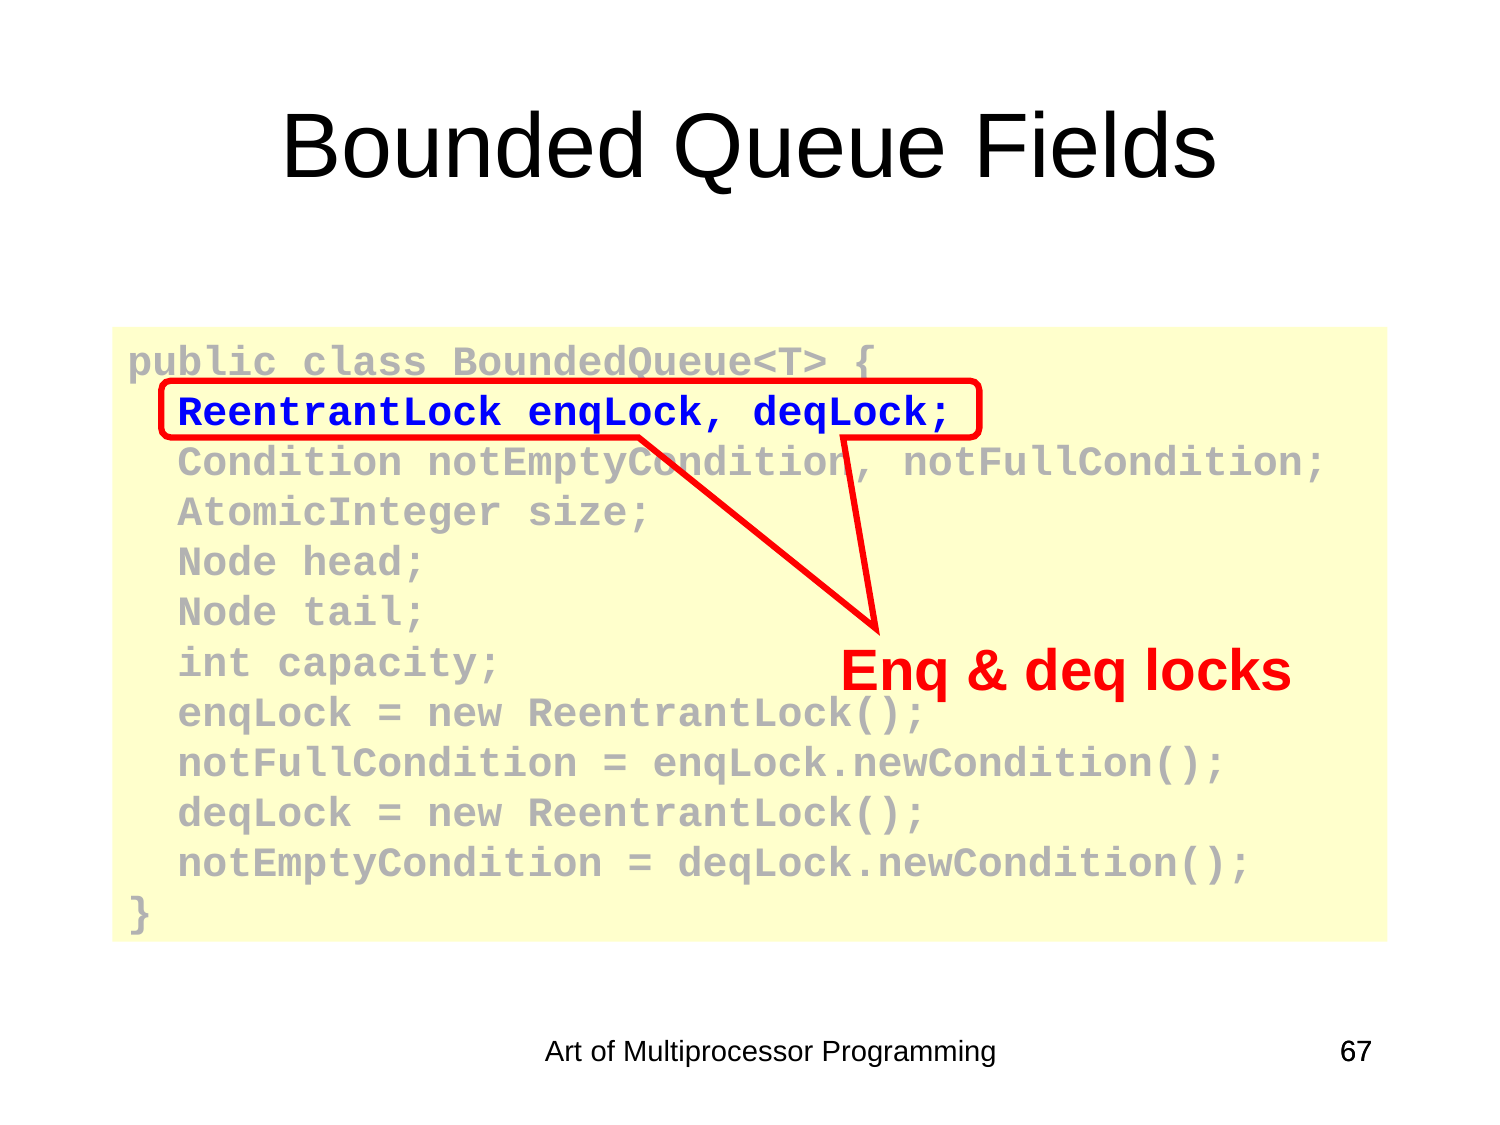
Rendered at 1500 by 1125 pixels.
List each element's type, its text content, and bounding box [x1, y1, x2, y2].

text_box public class BoundedQueue<T> { ReentrantLock enqLock, deqLock; Condition notEmptyCondition, notFullCondition; AtomicInteger size; Node head; Node tail; int capacity; enqLock = new ReentrantLock(); notFullCondition = enqLock.newCondition(); deqLock = new ReentrantLock(); notEmptyCondition = deqLock.newCondition(); } [112, 326, 1388, 942]
title Bounded Queue Fields [112, 46, 1388, 235]
text_box [161, 380, 980, 624]
footer Art of Multiprocessor Programming [512, 1024, 1030, 1101]
text_box Enq & deq locks [825, 624, 1309, 710]
text_box 67 [1074, 1024, 1388, 1100]
